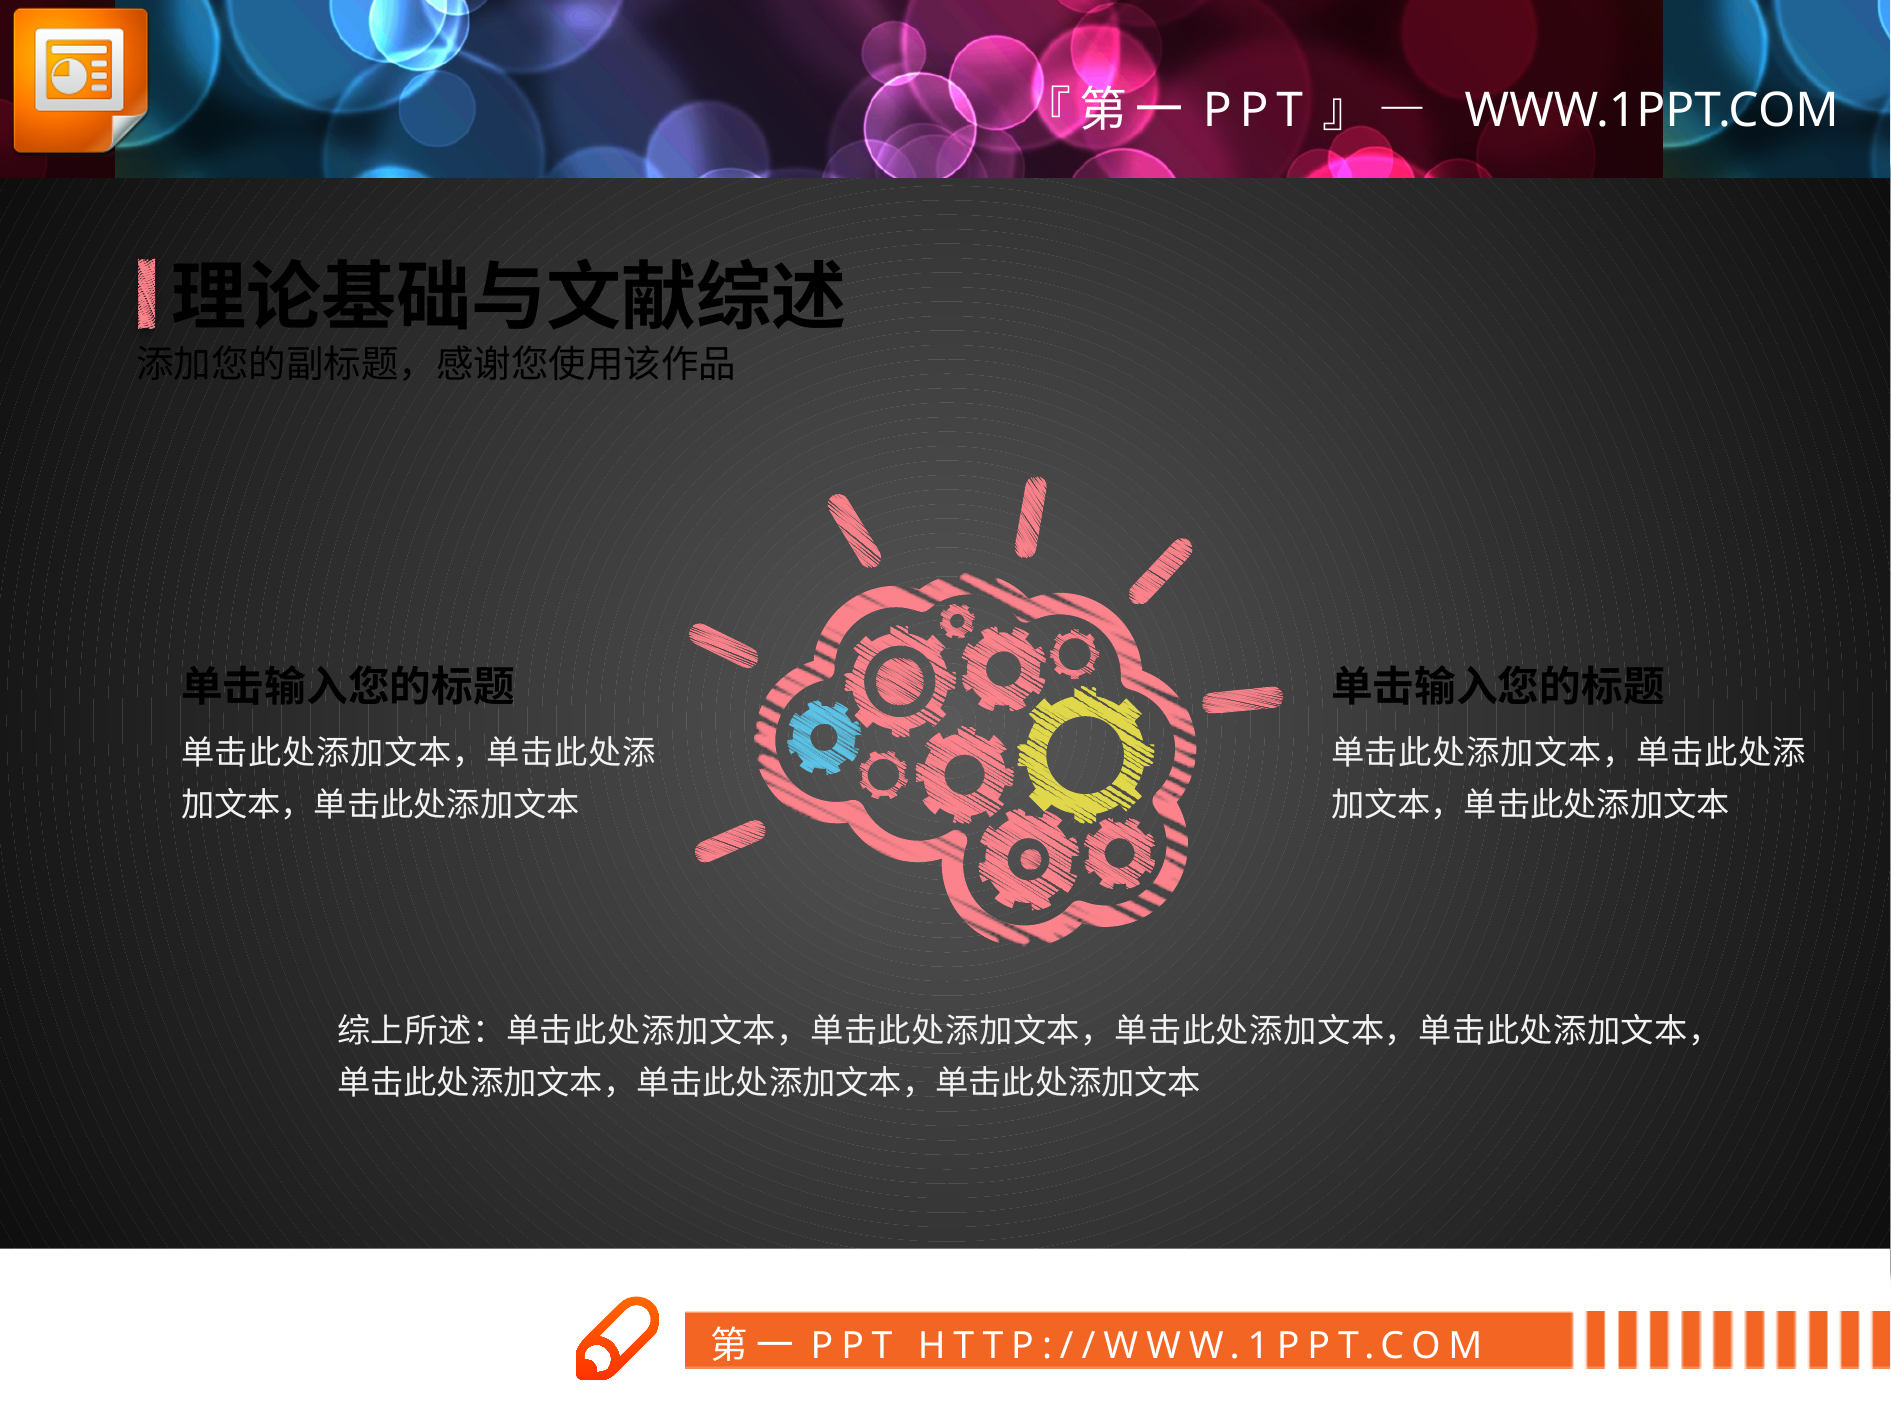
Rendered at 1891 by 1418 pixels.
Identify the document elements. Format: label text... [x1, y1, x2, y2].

picture [685, 1311, 1891, 1369]
text_box 单击输入您的标题 [166, 649, 608, 711]
text_box 单击此处添加文本，单击此处添加文本，单击此处添加文本 [1316, 711, 1821, 831]
text_box 综上所述：单击此处添加文本，单击此处添加文本，单击此处添加文本，单击此处添加文本，单击此处添加文本，单击此处添加文本，单击此处添加文本 [322, 989, 1739, 1109]
text_box 理论基础与文献综述 [156, 241, 861, 347]
text_box 添加您的副标题，感谢您使用该作品 [121, 333, 752, 393]
text_box [137, 258, 156, 329]
picture [0, 0, 1891, 178]
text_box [687, 474, 1285, 947]
text_box 单击此处添加文本，单击此处添加文本，单击此处添加文本 [166, 711, 671, 831]
text_box 单击输入您的标题 [1316, 649, 1758, 711]
